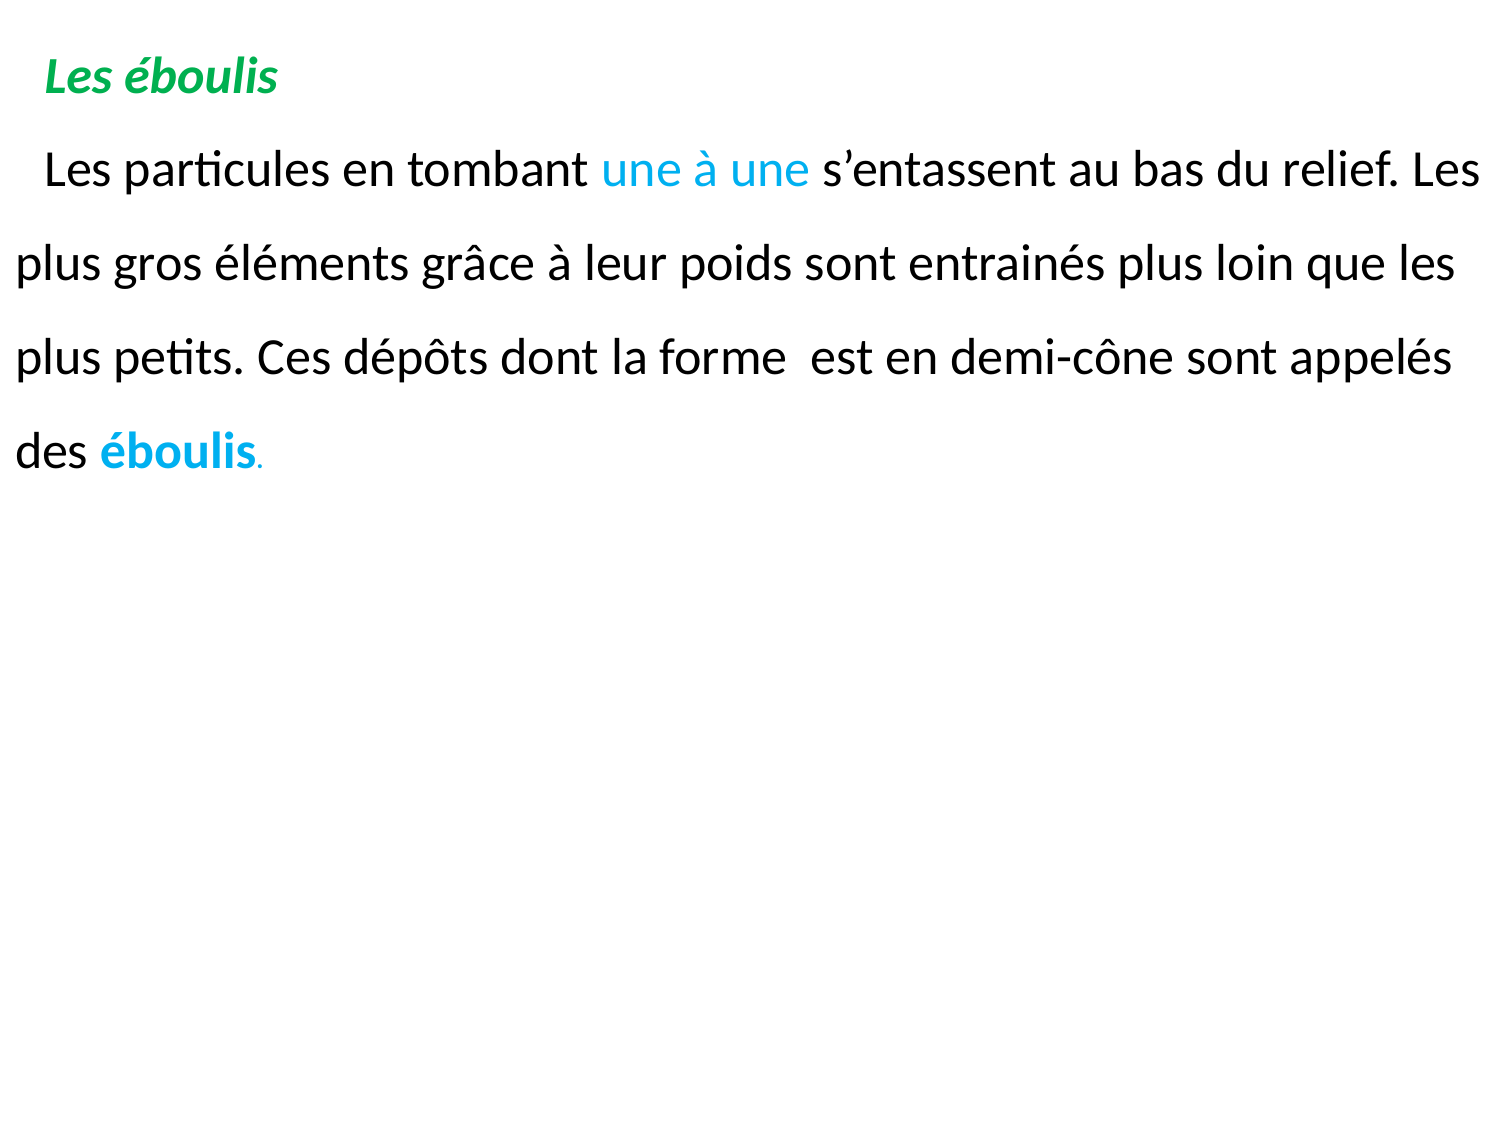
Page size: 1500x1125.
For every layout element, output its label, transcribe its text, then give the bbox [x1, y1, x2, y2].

text_box Les éboulis Les particules en tombant une à une s’entassent au bas du relief. Les plus gros éléments grâce à leur poids sont entrainés plus loin que les plus petits. Ces dépôts dont la forme est en demi-cône sont appelés des éboulis. [0, 2, 1500, 486]
